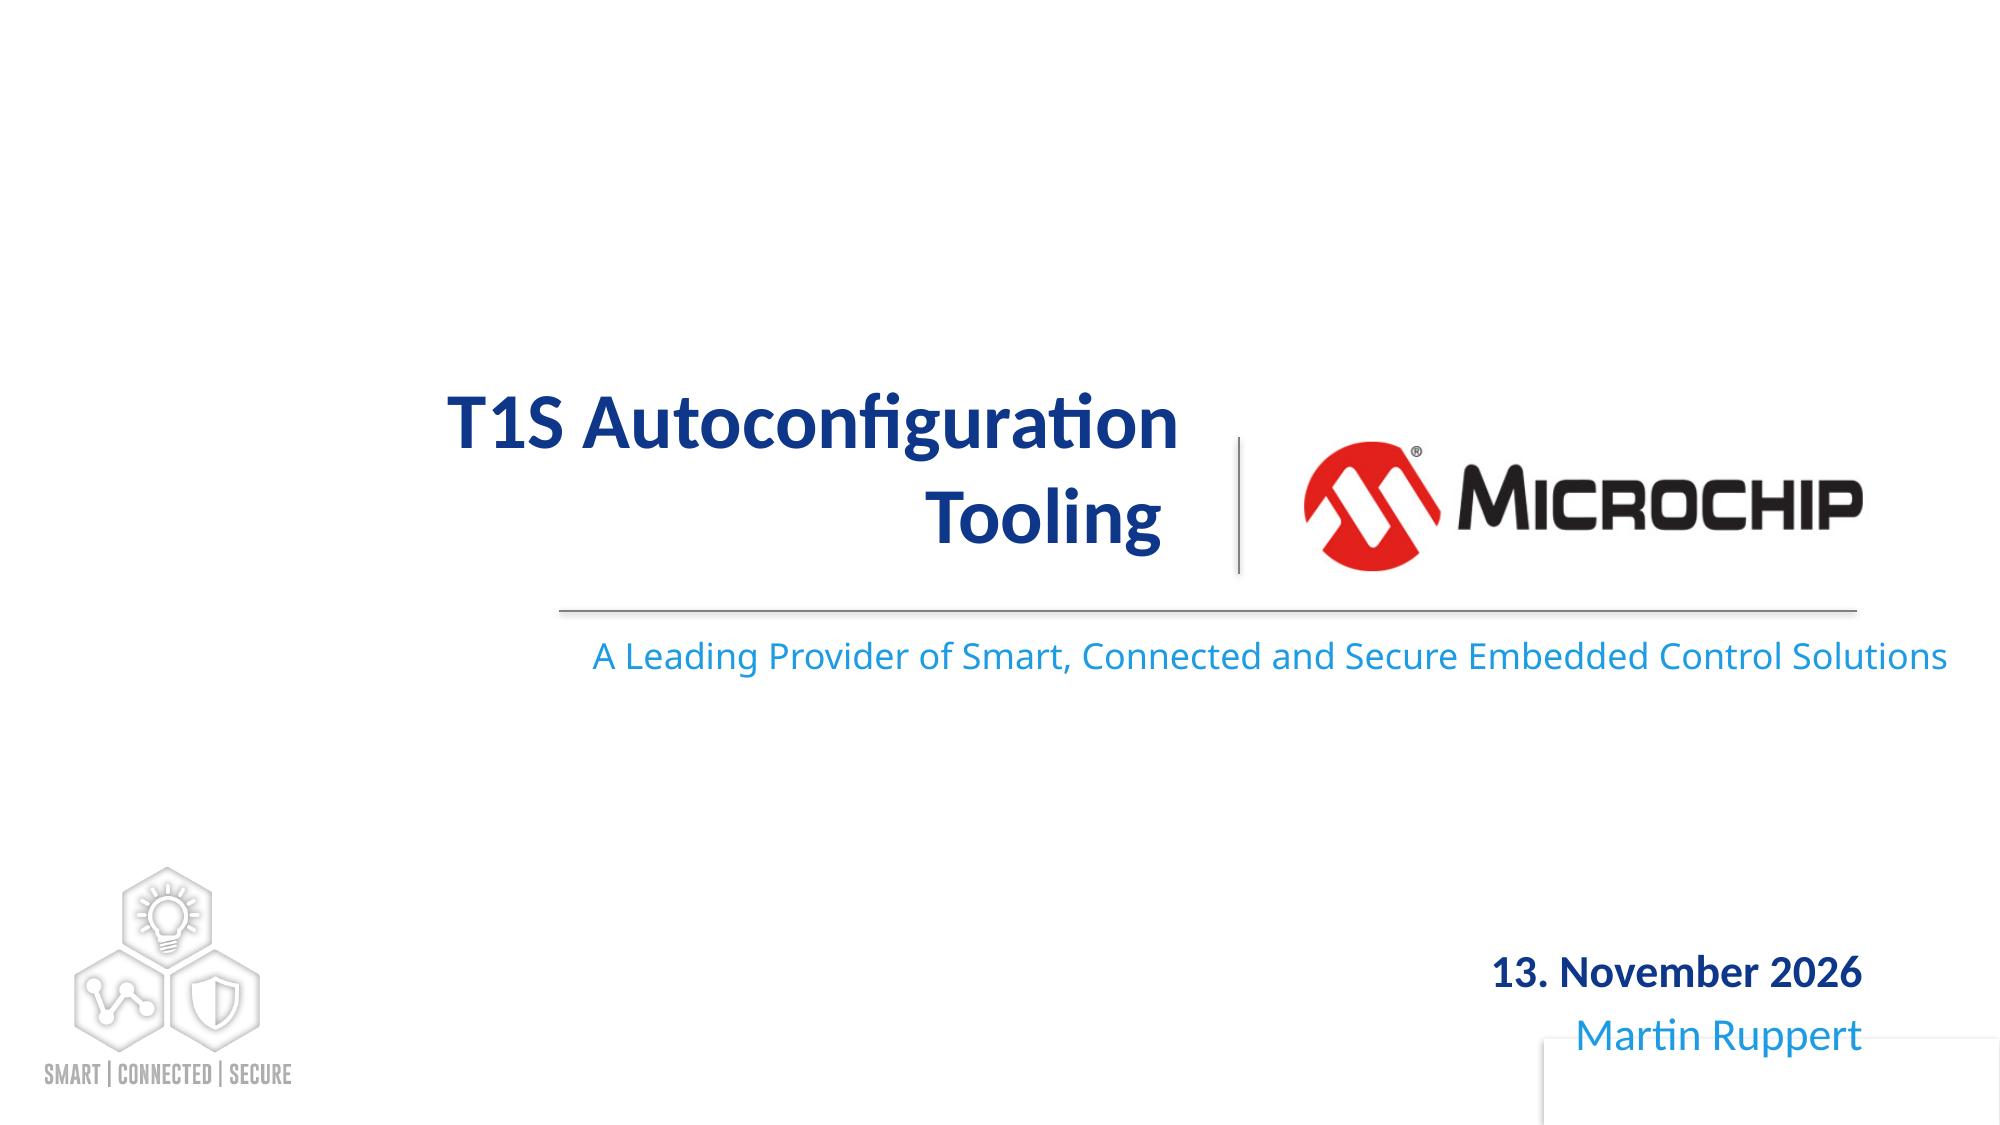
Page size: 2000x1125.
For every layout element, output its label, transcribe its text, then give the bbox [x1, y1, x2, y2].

picture [1289, 432, 1878, 581]
list Martin Ruppert [809, 1004, 1863, 1046]
list 24. Januar 2024 [809, 945, 1863, 997]
title T1S Autoconfiguration Tooling [144, 405, 1201, 570]
picture [33, 843, 302, 1111]
